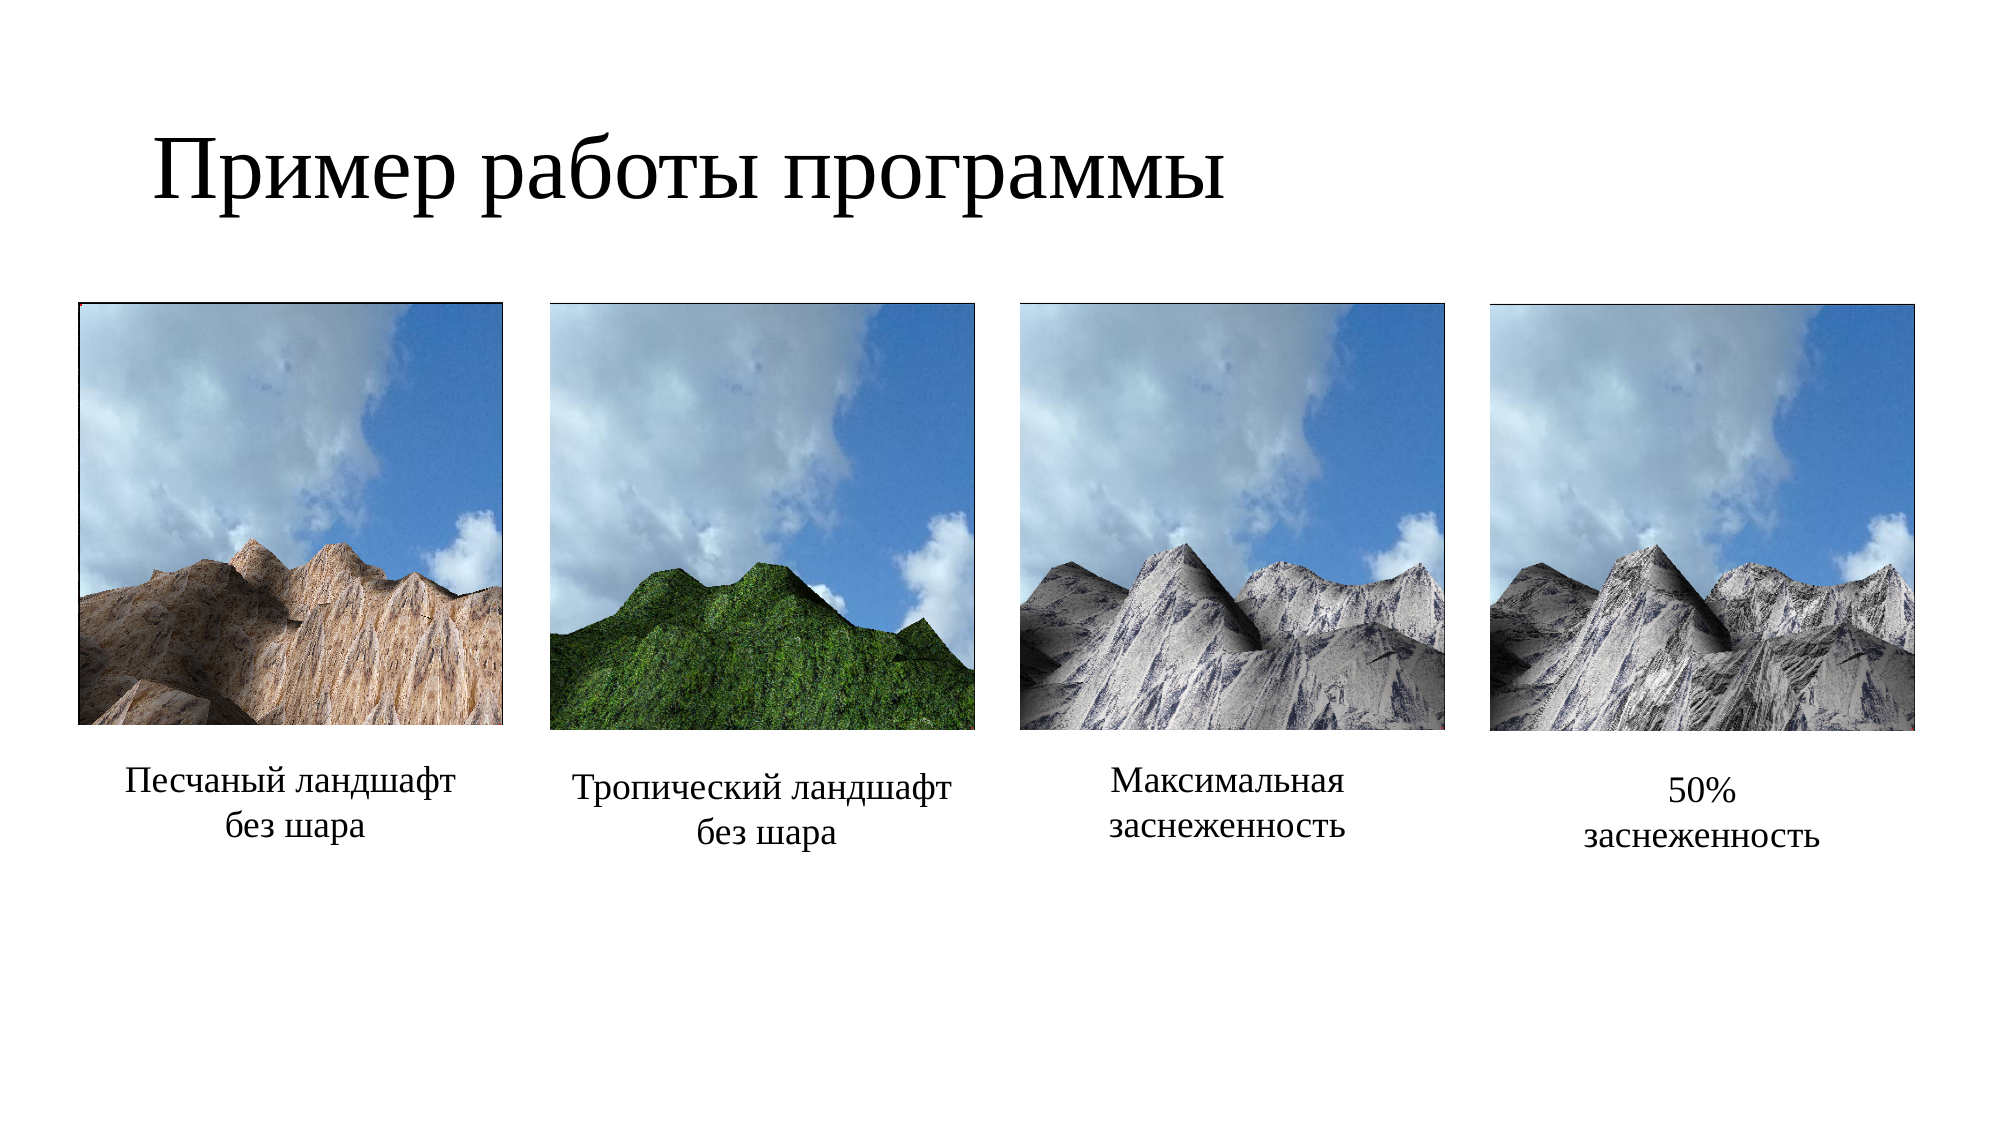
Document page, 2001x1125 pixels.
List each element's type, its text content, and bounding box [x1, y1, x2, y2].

picture [1019, 302, 1445, 730]
title Пример работы программы [137, 59, 1863, 278]
picture [549, 302, 975, 730]
picture [1489, 303, 1915, 731]
text_box Тропический ландшафт без шара [557, 754, 968, 860]
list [78, 302, 504, 726]
text_box Песчаный ландшафт без шара [109, 747, 472, 853]
text_box 50% заснеженность [1568, 758, 1836, 863]
text_box Максимальная заснеженность [1093, 747, 1361, 853]
